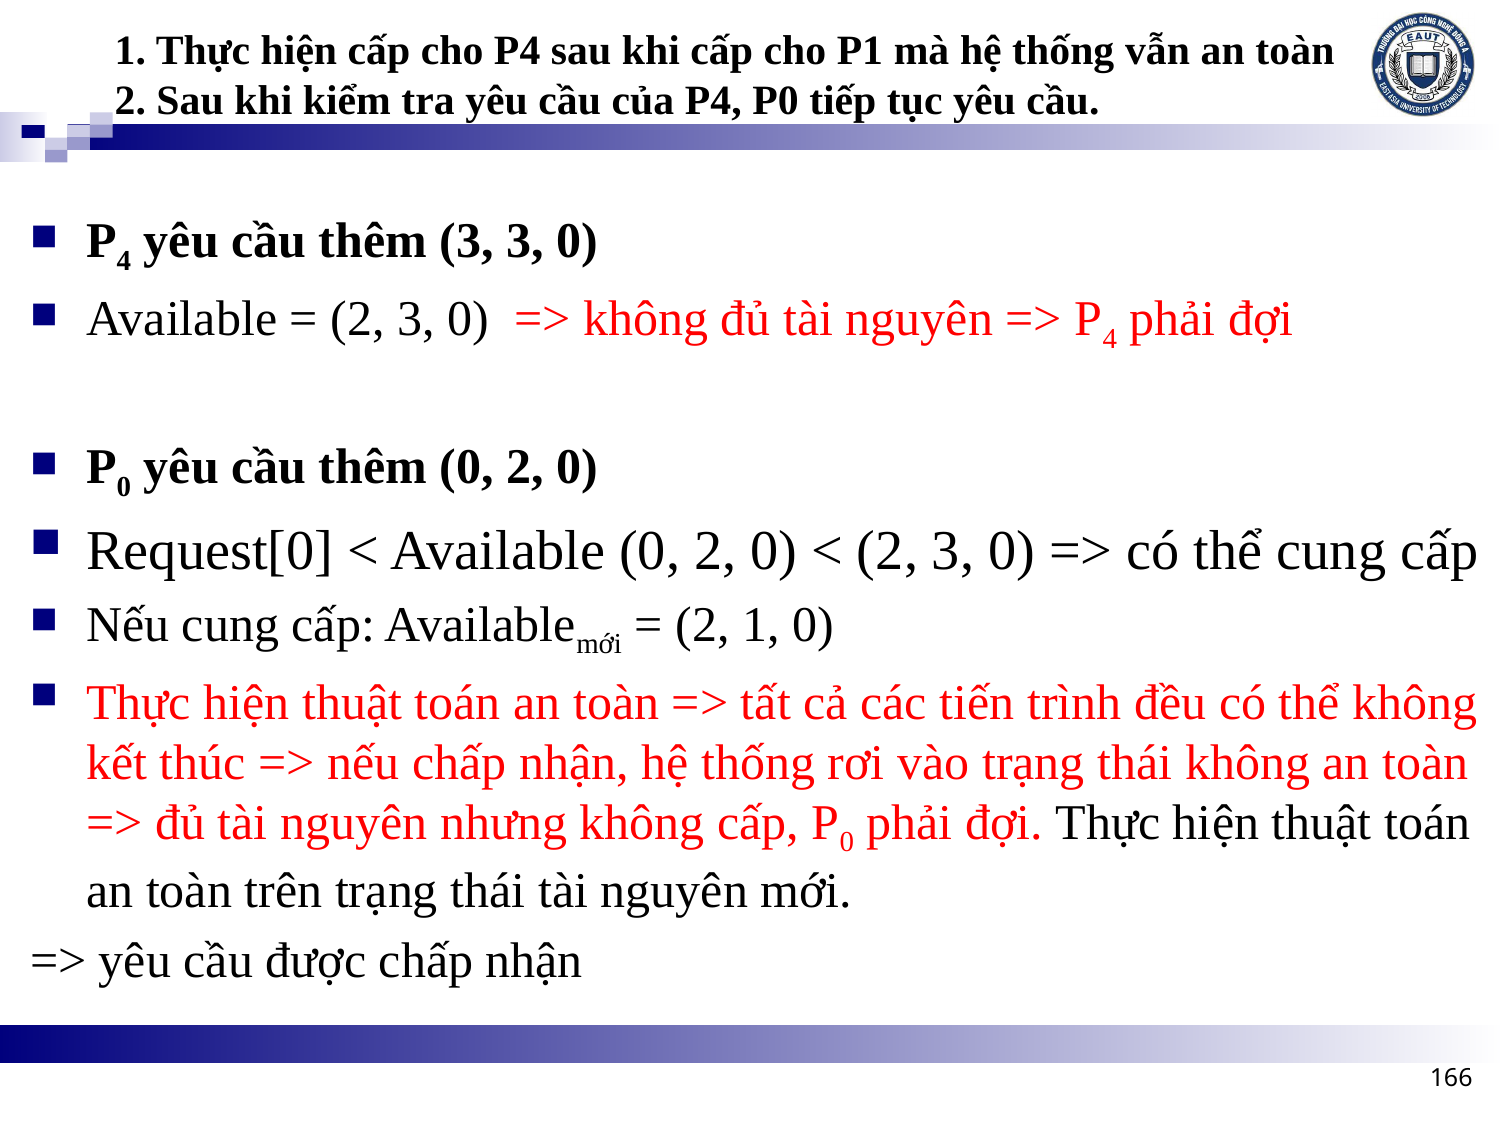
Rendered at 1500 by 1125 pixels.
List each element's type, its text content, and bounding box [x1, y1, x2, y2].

list P4 yêu cầu thêm (3, 3, 0) Available = (2, 3, 0) => không đủ tài nguyên => P4 phải đợi P0 yêu cầu thêm (0, 2, 0) Request[0] < Available (0, 2, 0) < (2, 3, 0) => có thể cung cấp Nếu cung cấp: Availablemới = (2, 1, 0) Thực hiện thuật toán an toàn => tất cả các tiến trình đều có thể không kết thúc => nếu chấp nhận, hệ thống rơi vào trạng thái không an toàn => đủ tài nguyên nhưng không cấp, P0 phải đợi. Thực hiện thuật toán an toàn trên trạng thái tài nguyên mới. => yêu cầu được chấp nhận [0, 200, 1500, 1113]
text_box 1. Thực hiện cấp cho P4 sau khi cấp cho P1 mà hệ thống vẫn an toàn 2. Sau khi kiểm tra yêu cầu của P4, P0 tiếp tục yêu cầu. [99, 15, 1500, 131]
text_box [75, 24, 1163, 179]
